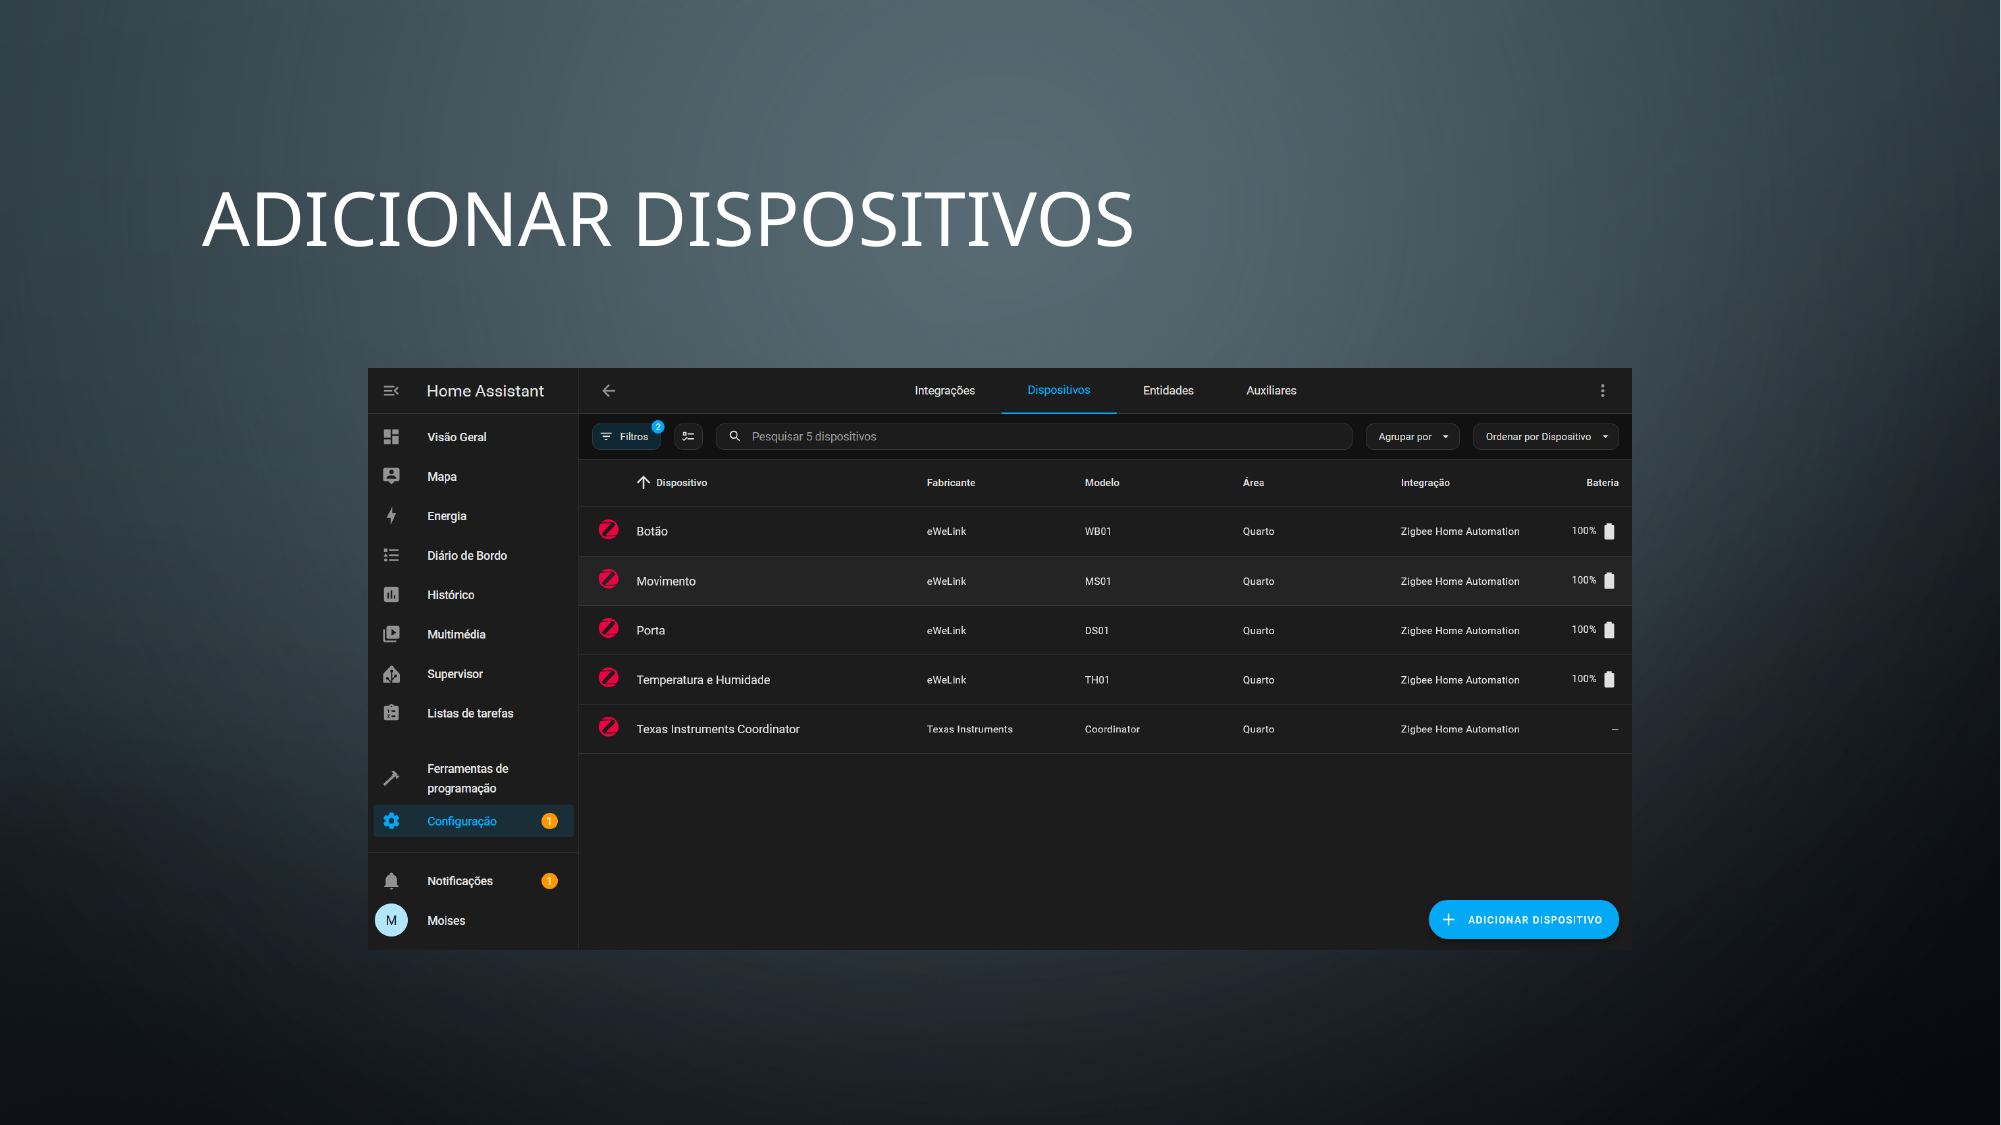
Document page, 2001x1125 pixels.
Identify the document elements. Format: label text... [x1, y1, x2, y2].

title Adicionar dispositivos [187, 101, 1813, 344]
picture [367, 368, 1632, 951]
